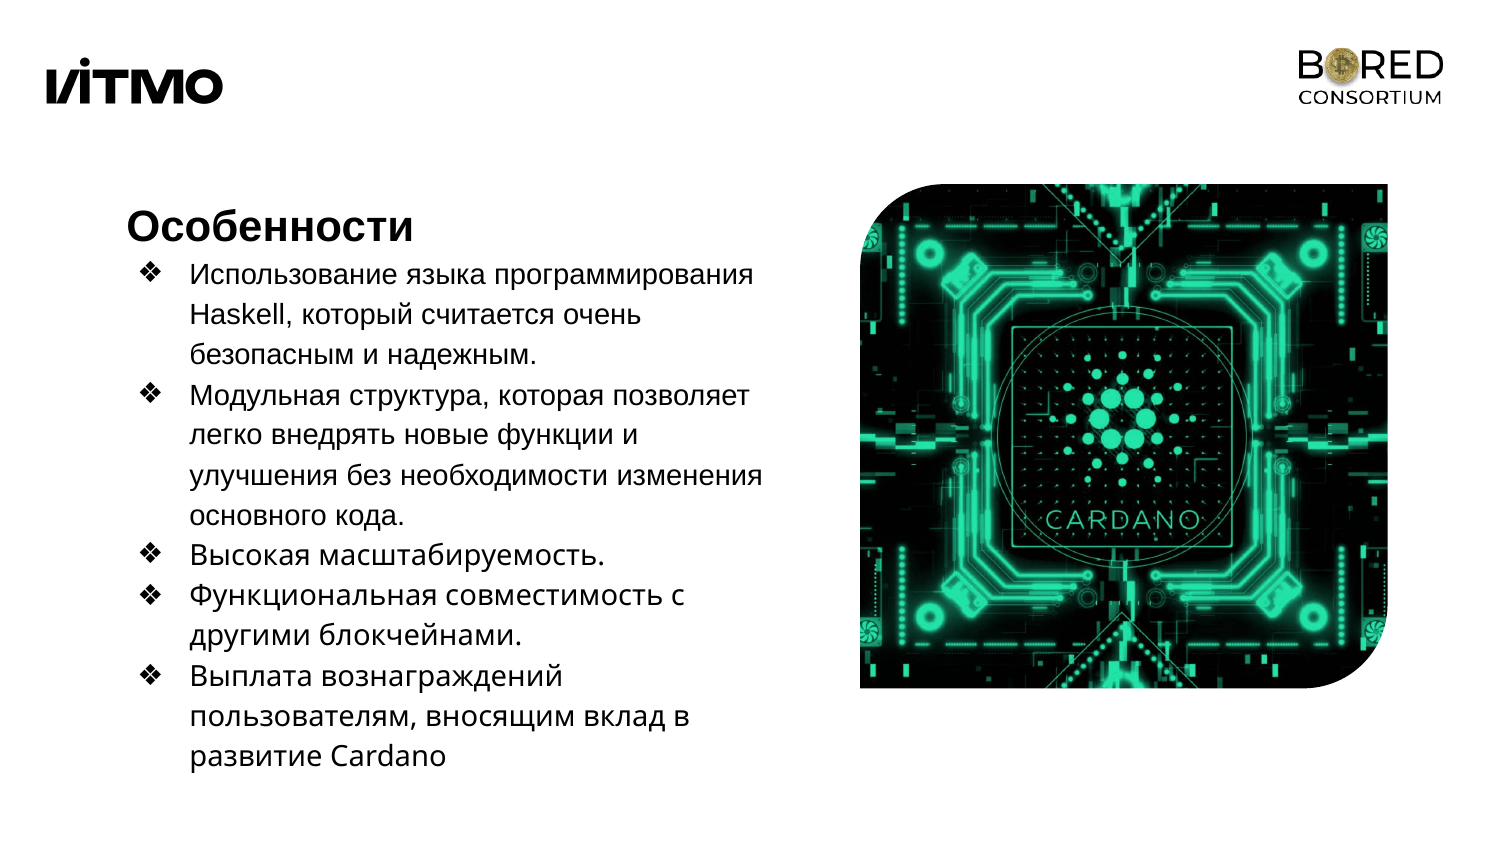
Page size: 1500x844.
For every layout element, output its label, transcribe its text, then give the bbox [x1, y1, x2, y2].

picture [859, 183, 1388, 689]
picture [38, 44, 231, 117]
list Особенности Использование языка программирования Haskell, который считается очень безопасным и надежным. Модульная структура, которая позволяет легко внедрять новые функции и улучшения без необходимости изменения основного кода. Высокая масштабируемость. Функциональная совместимость с другими блокчейнами. Выплата вознаграждений пользователям, вносящим вклад в развитие Cardano [103, 184, 799, 844]
picture [1299, 44, 1443, 104]
